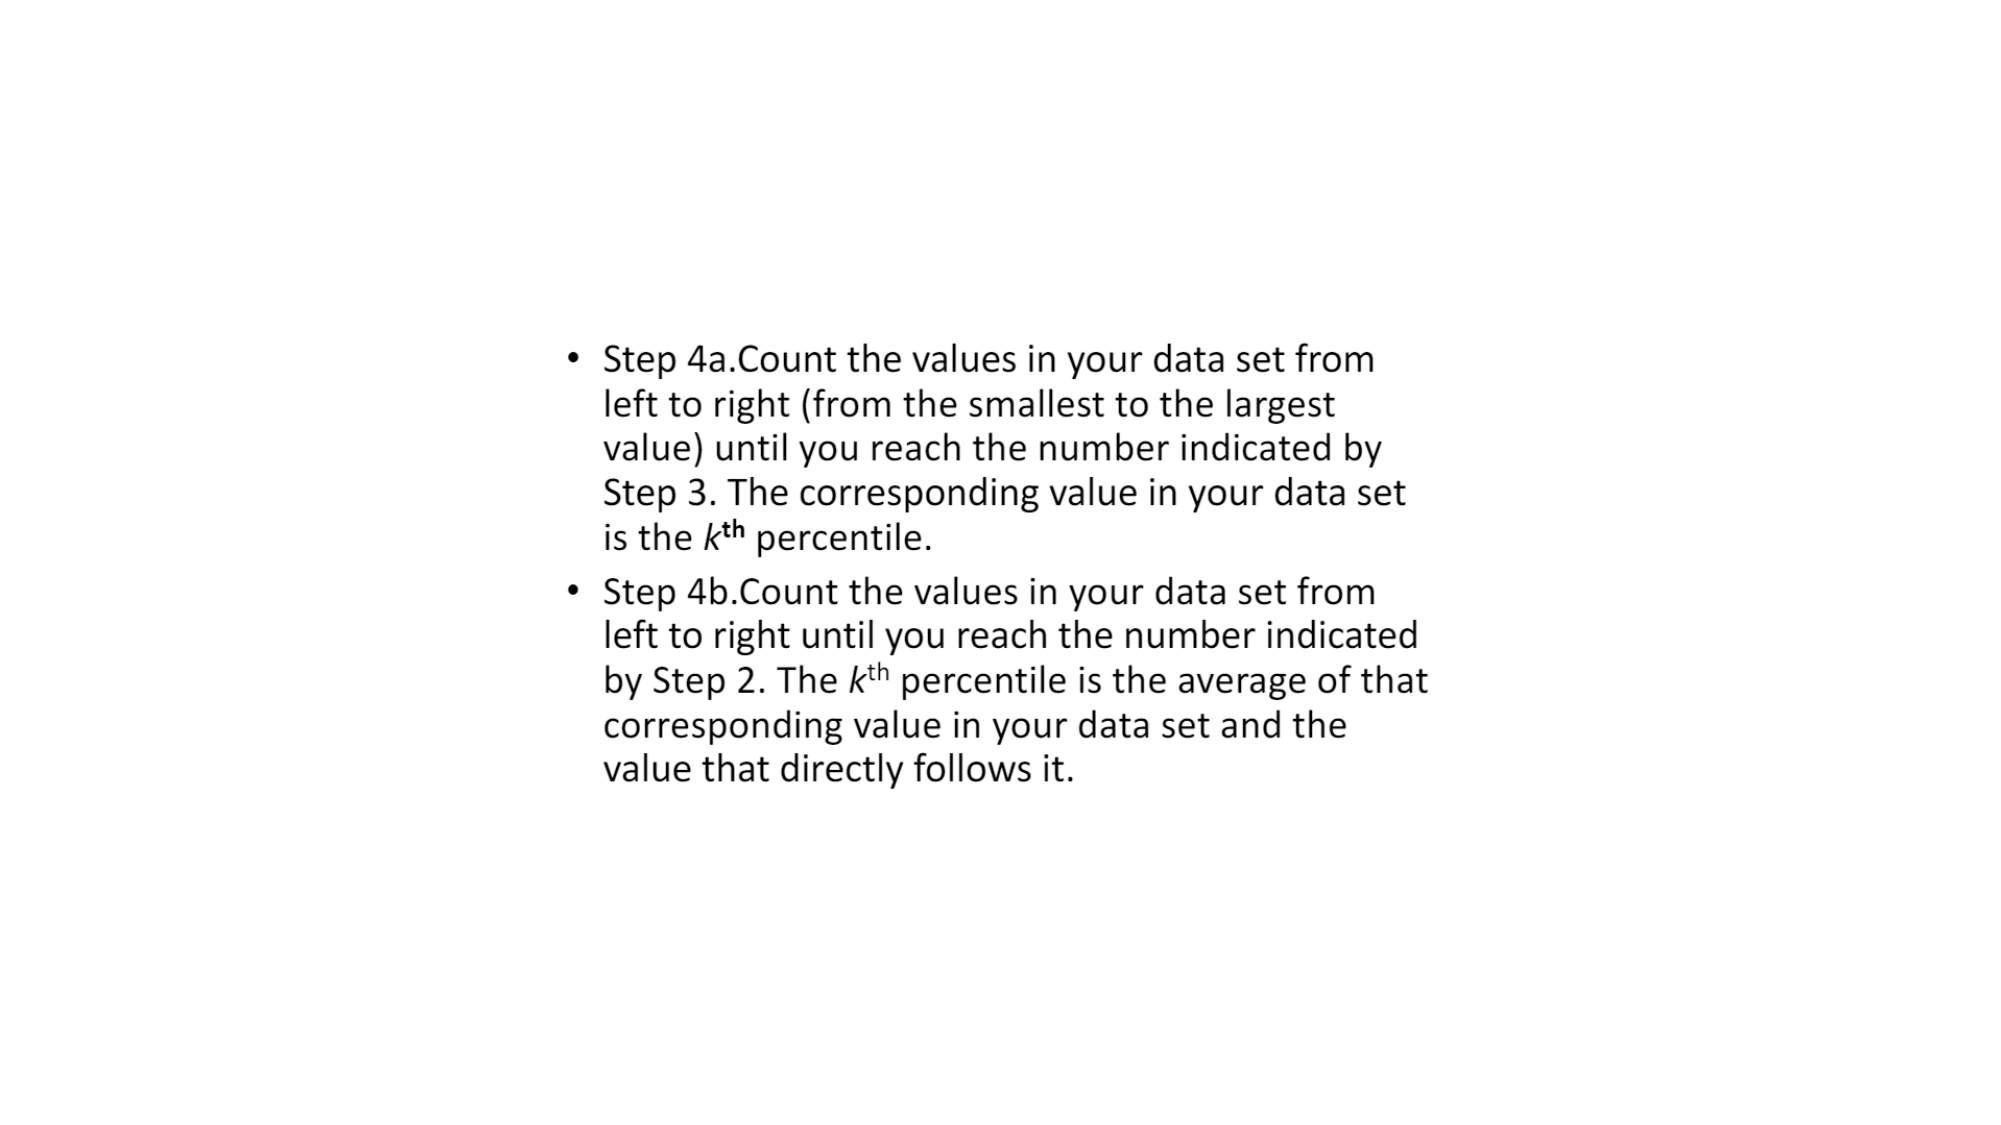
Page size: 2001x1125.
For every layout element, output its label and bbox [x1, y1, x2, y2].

picture [544, 279, 1456, 846]
